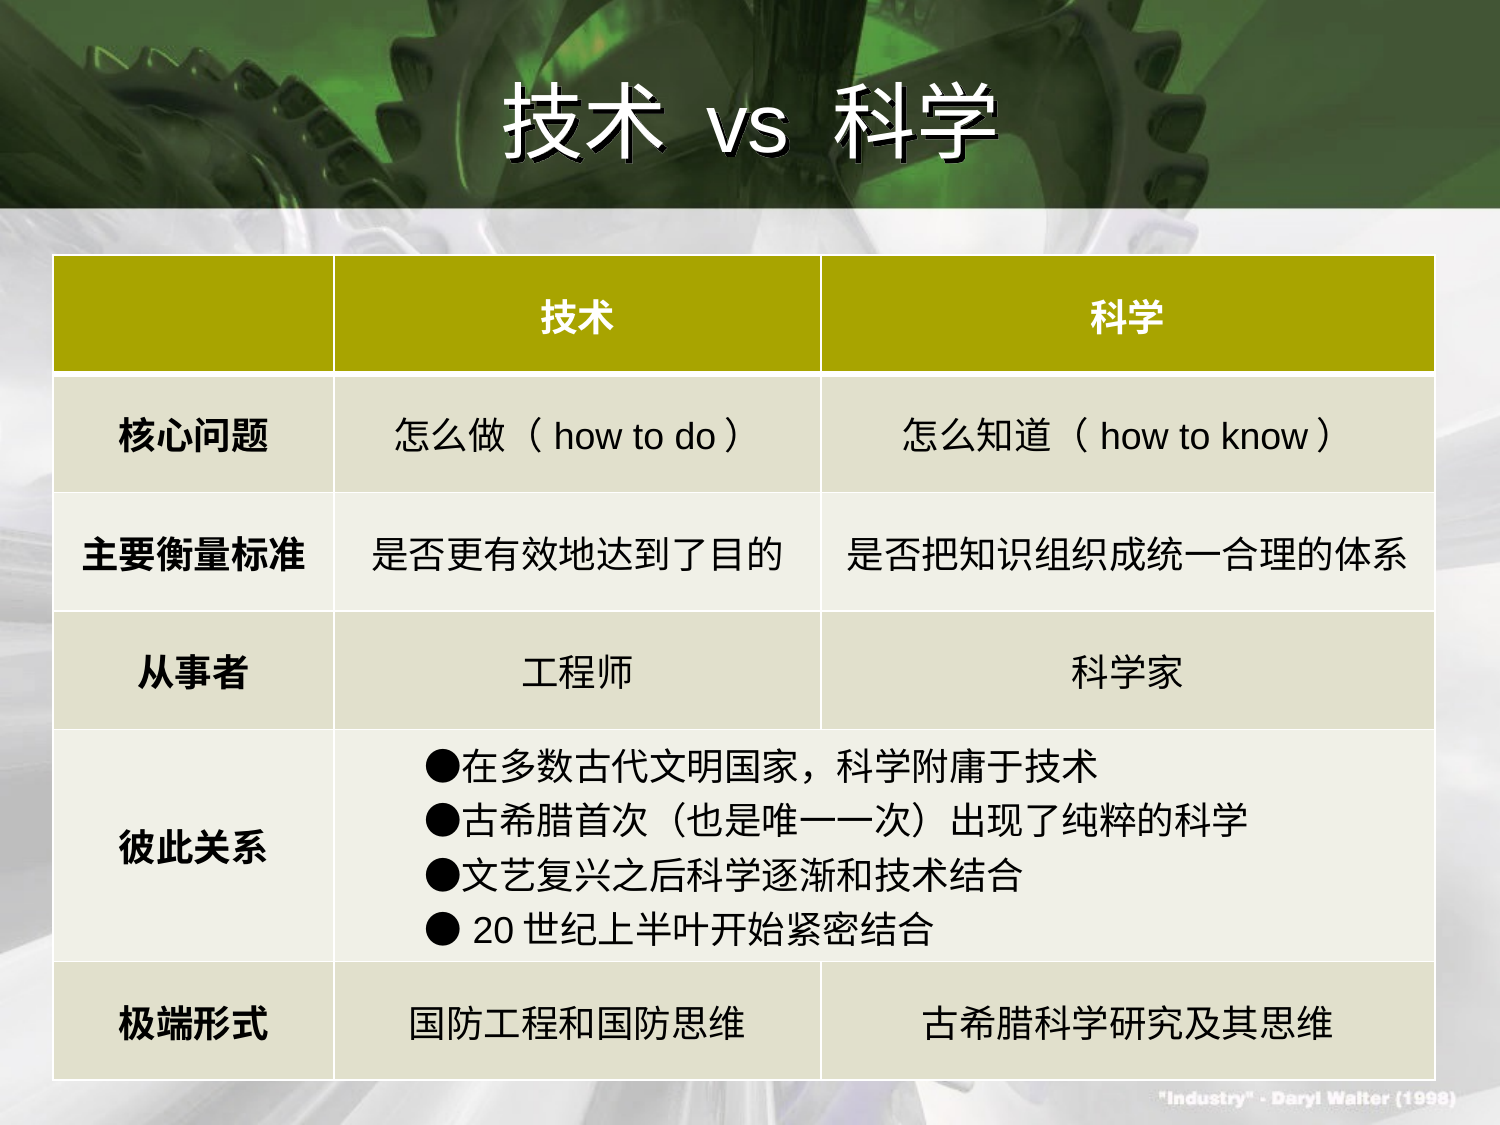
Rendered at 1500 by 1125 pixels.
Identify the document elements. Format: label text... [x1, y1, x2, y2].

table_cell 是否更有效地达到了目的 [335, 493, 820, 610]
table_cell 是否把知识组织成统一合理的体系 [822, 493, 1434, 610]
table_header 科学 [822, 256, 1434, 371]
table_cell 国防工程和国防思维 [335, 962, 820, 1079]
table_cell 主要衡量标准 [54, 493, 333, 610]
table_cell 工程师 [335, 612, 820, 729]
picture [0, 0, 1500, 1125]
table_cell 古希腊科学研究及其思维 [822, 962, 1434, 1079]
table_cell 彼此关系 [54, 730, 333, 961]
table_cell 核心问题 [54, 377, 333, 492]
table_cell 怎么做（how to do） [335, 377, 820, 492]
table_cell ●在多数古代文明国家，科学附庸于技术 ●古希腊首次（也是唯一一次）出现了纯粹的科学 ●文艺复兴之后科学逐渐和技术结合 ●20世纪上半叶开始紧密结合 [335, 730, 1434, 961]
title 技术 vs 科学 [112, 24, 1388, 213]
table_cell 科学家 [822, 612, 1434, 729]
table_cell 极端形式 [54, 962, 333, 1079]
table_cell 怎么知道（how to know） [822, 377, 1434, 492]
table_header 技术 [335, 256, 820, 371]
table_cell 从事者 [54, 612, 333, 729]
table_header [54, 256, 333, 371]
